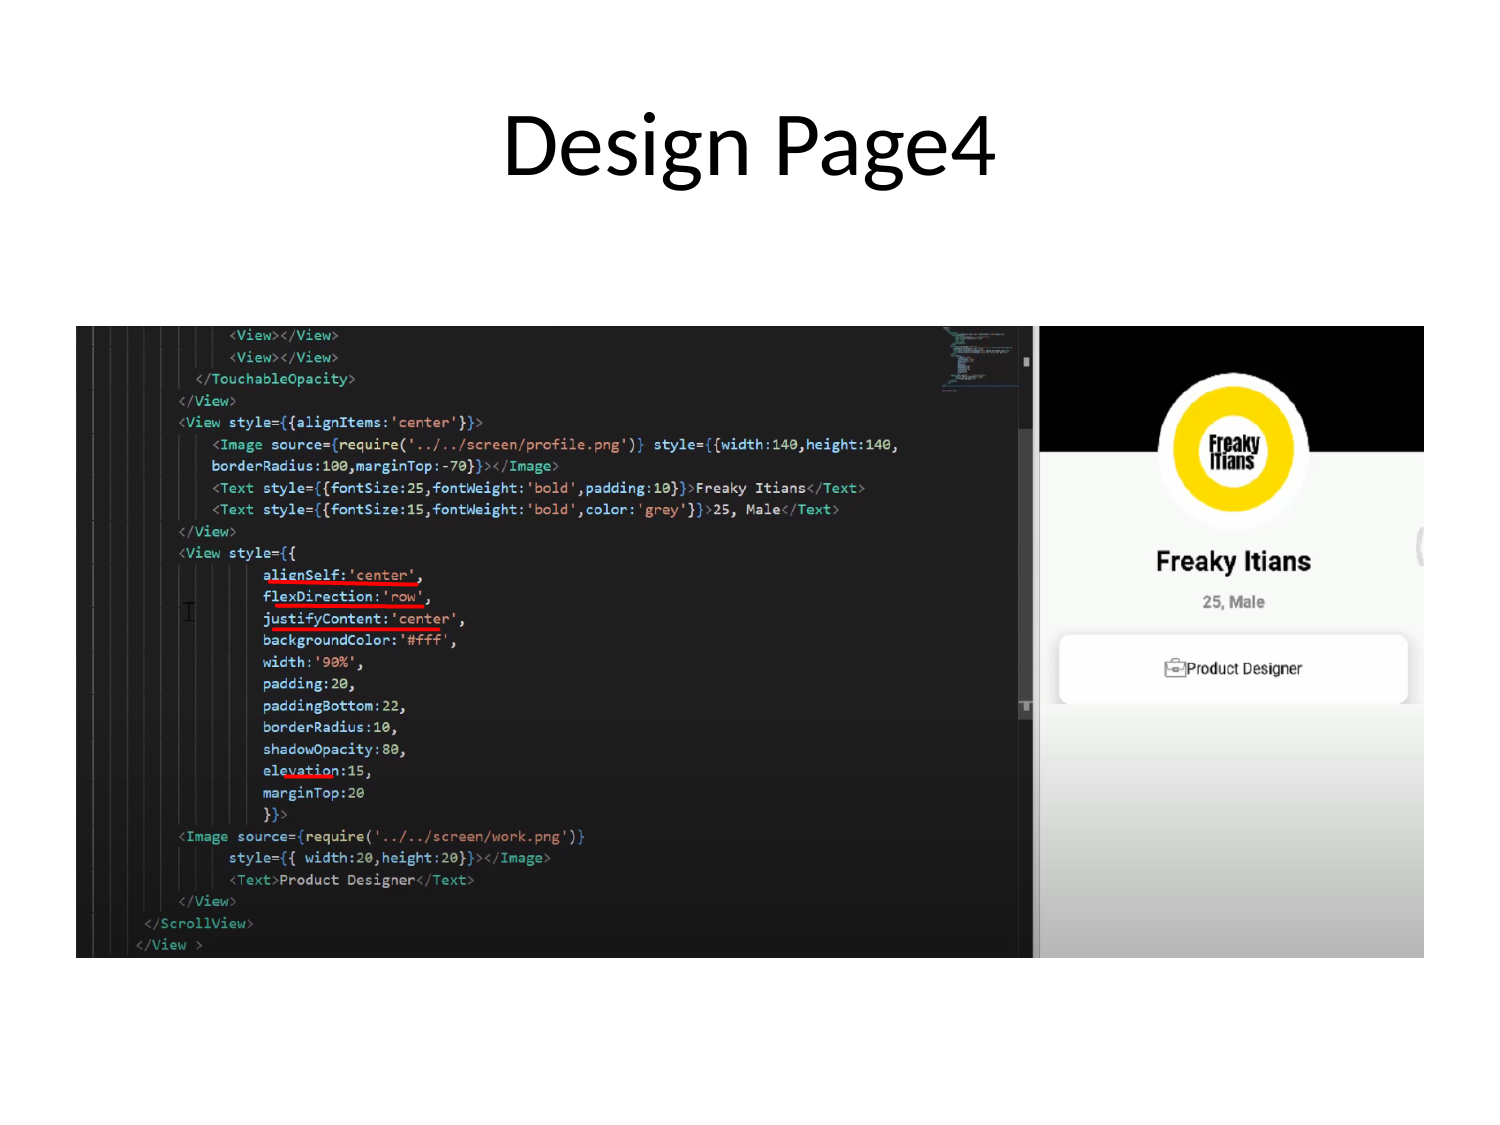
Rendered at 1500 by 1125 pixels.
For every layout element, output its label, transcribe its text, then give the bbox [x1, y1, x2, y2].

title Design Page4 [75, 45, 1425, 233]
picture [76, 325, 1424, 958]
